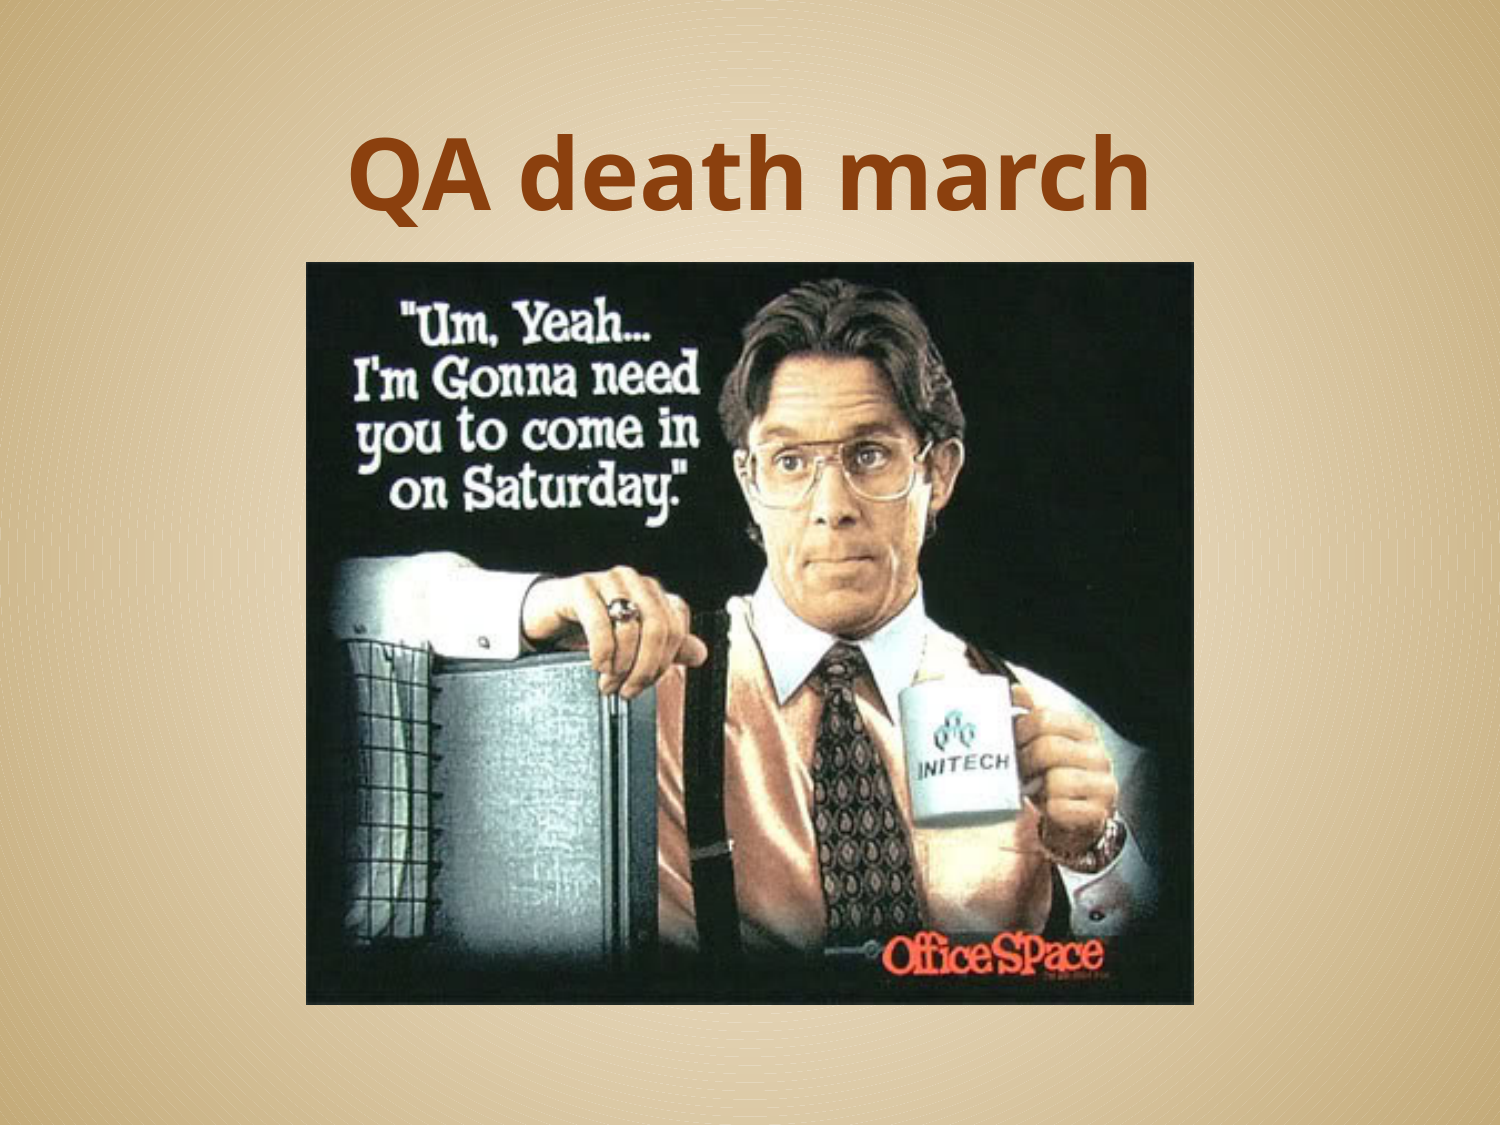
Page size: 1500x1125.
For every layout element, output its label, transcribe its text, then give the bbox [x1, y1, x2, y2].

title QA death march [75, 50, 1425, 238]
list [74, 262, 1425, 1005]
